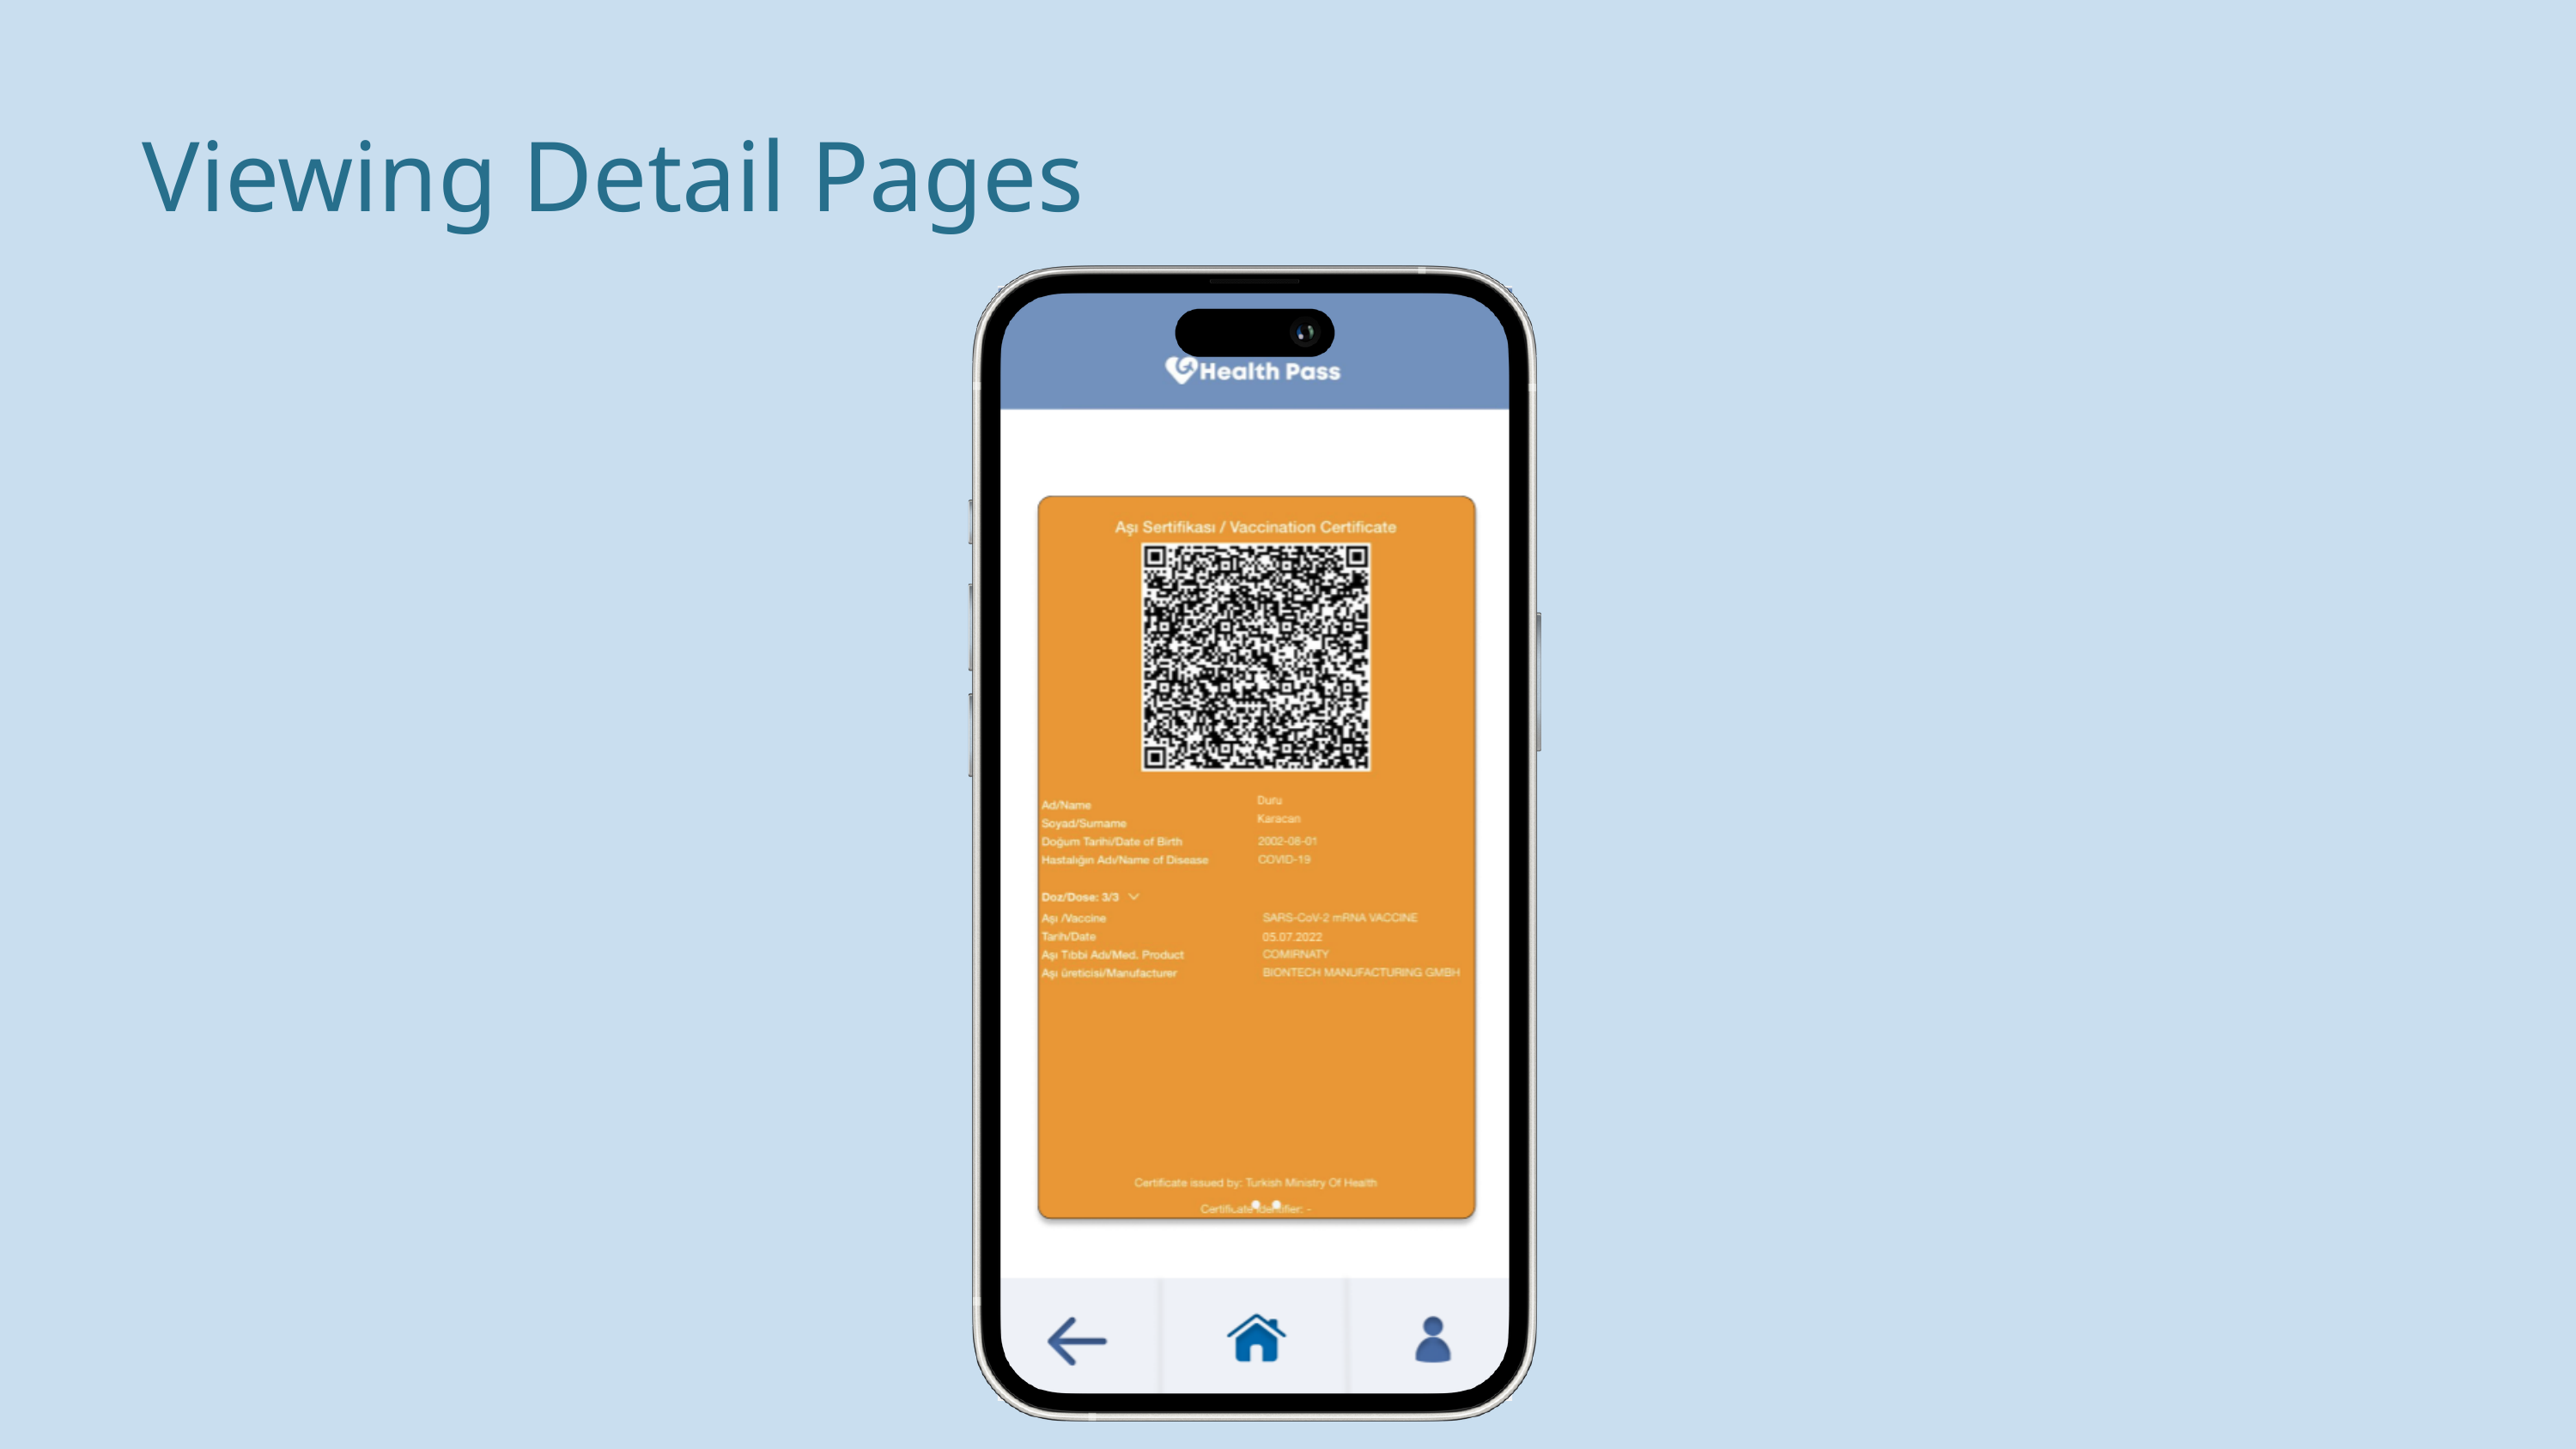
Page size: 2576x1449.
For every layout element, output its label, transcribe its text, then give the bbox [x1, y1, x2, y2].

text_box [968, 265, 1542, 1422]
text_box Viewing Detail Pages [142, 126, 2368, 231]
